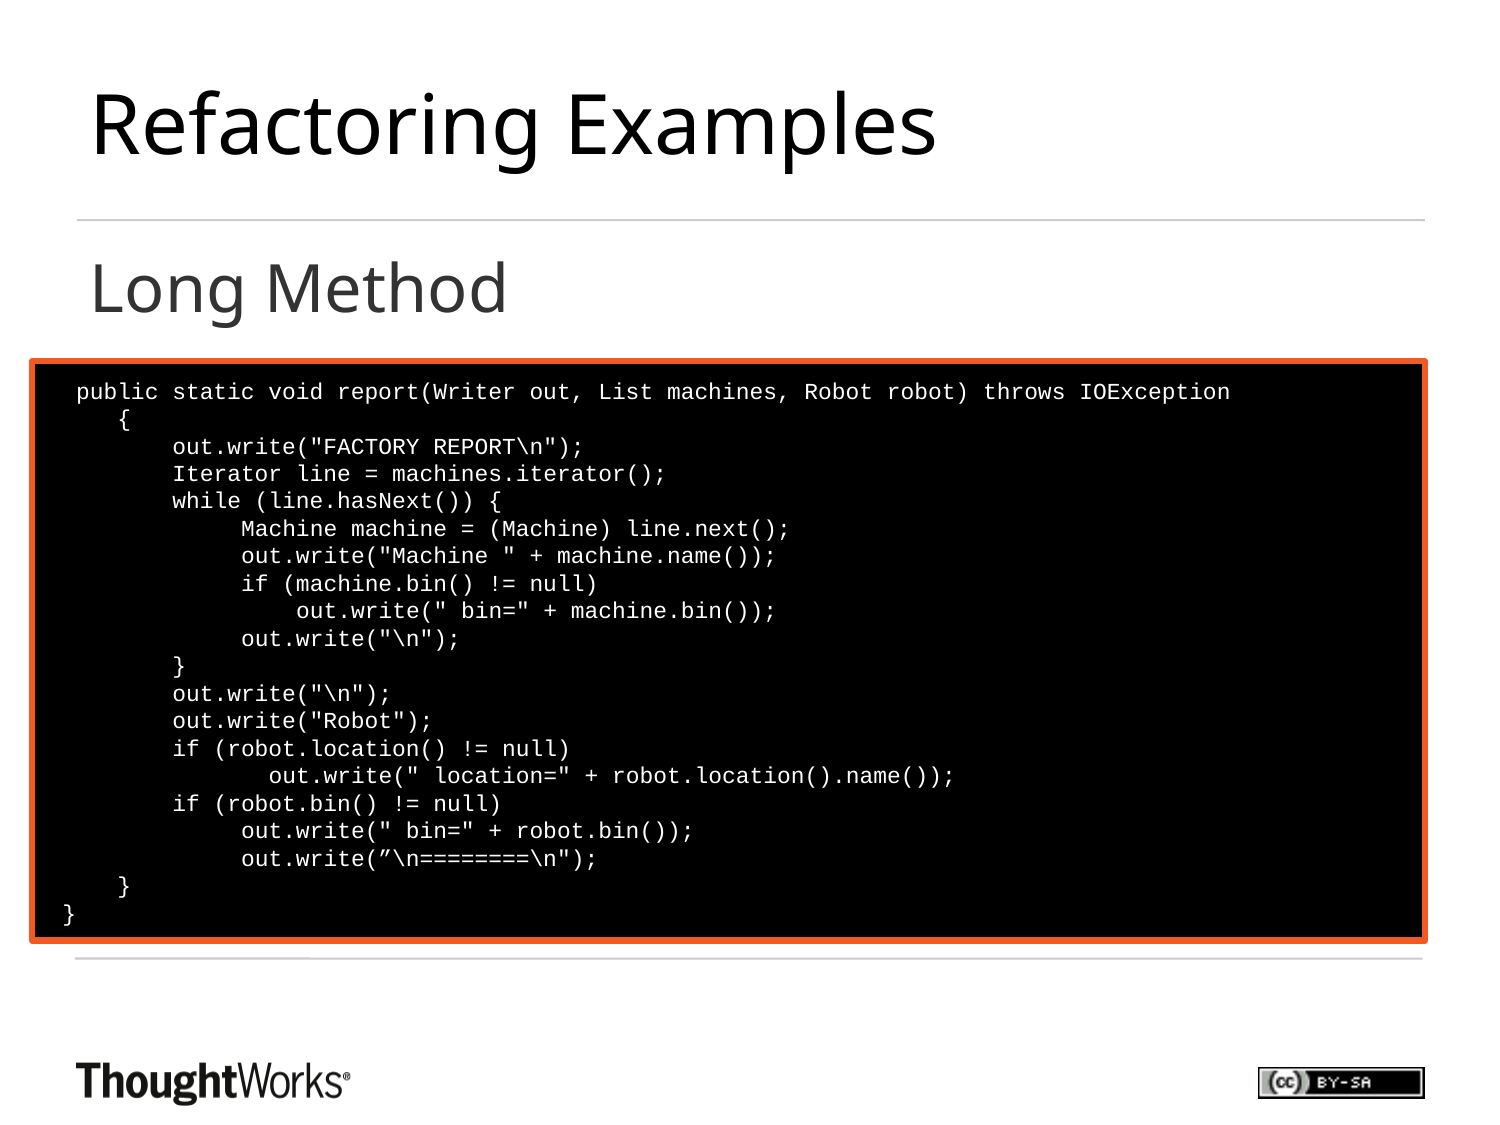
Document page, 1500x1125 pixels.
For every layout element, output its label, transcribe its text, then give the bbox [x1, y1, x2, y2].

text_box Long Method [75, 238, 1425, 361]
picture [1258, 1067, 1425, 1099]
text_box Refactoring Examples [75, 45, 1425, 197]
text_box public static void report(Writer out, List machines, Robot robot) throws IOException { out.write("FACTORY REPORT\n"); Iterator line = machines.iterator(); while (line.hasNext()) { Machine machine = (Machine) line.next(); out.write("Machine " + machine.name()); if (machine.bin() != null) out.write(" bin=" + machine.bin()); out.write("\n"); } out.write("\n"); out.write("Robot"); if (robot.location() != null) out.write(" location=" + robot.location().name()); if (robot.bin() != null) out.write(" bin=" + robot.bin()); out.write(”\n========\n"); } } [32, 361, 1425, 941]
picture [75, 1062, 351, 1106]
